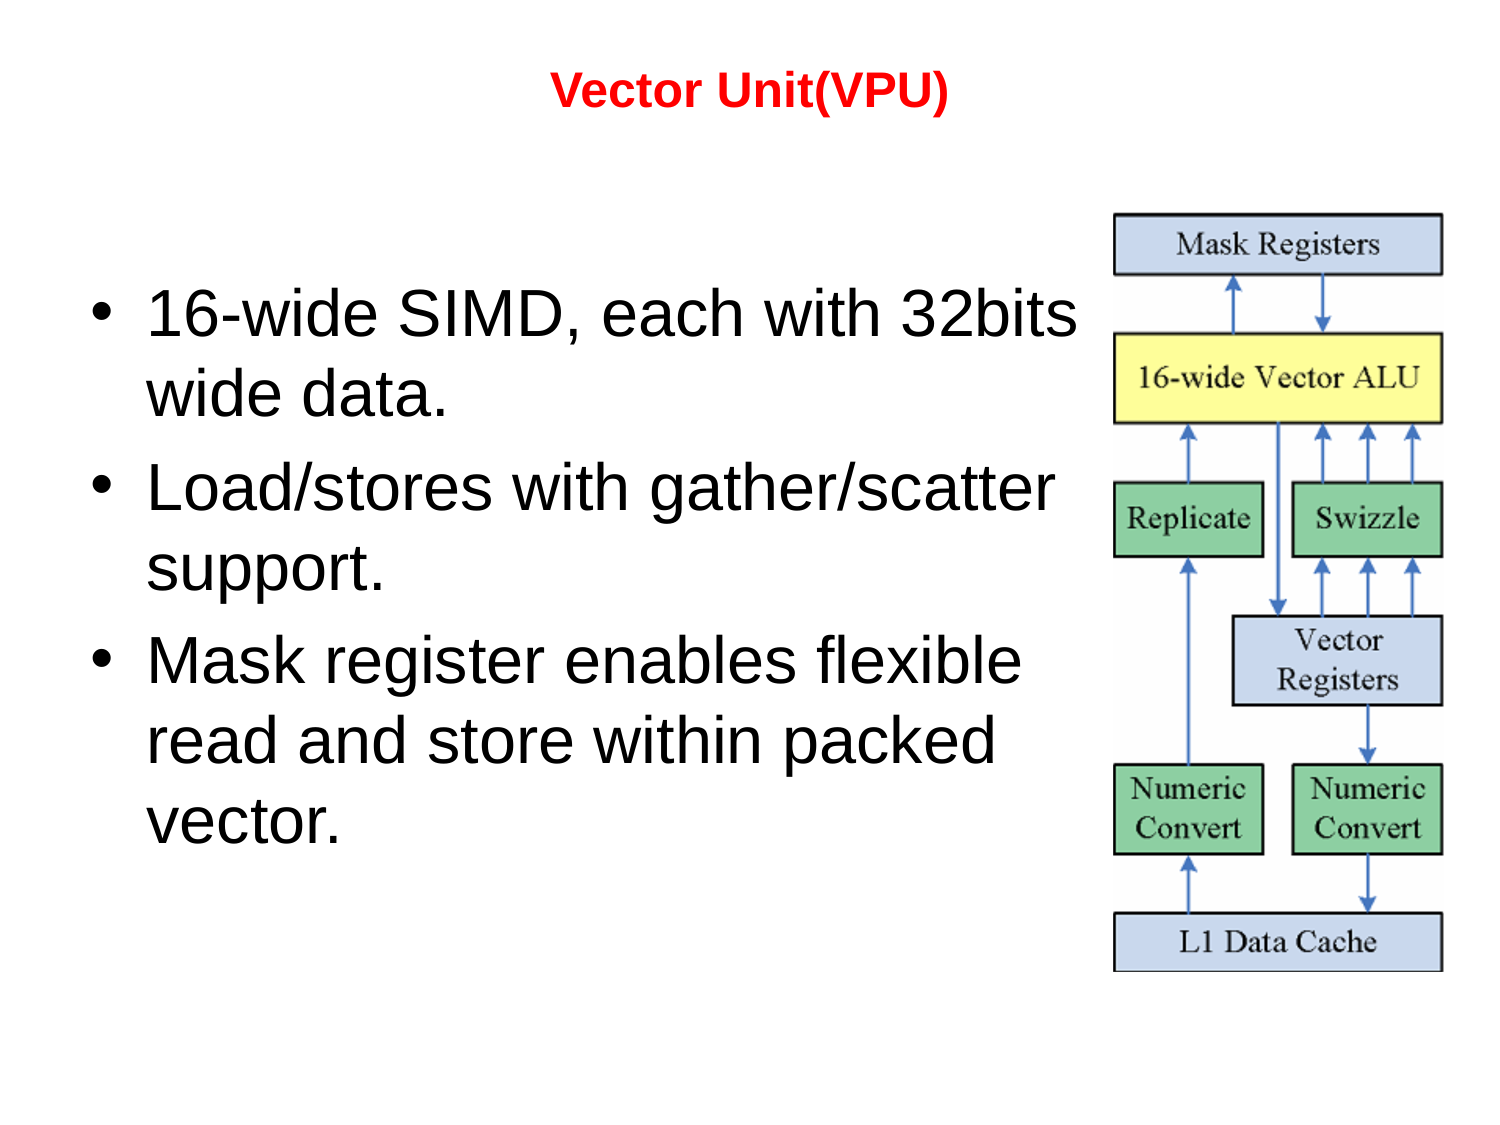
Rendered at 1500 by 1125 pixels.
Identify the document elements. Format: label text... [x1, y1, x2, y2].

title Vector Unit(VPU) [74, 12, 1426, 163]
picture [1114, 214, 1444, 426]
picture [1114, 759, 1444, 971]
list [898, 426, 1500, 759]
text_box 16-wide SIMD, each with 32bits wide data. Load/stores with gather/scatter support. Mask register enables flexible read and store within packed vector. [74, 262, 1113, 1005]
